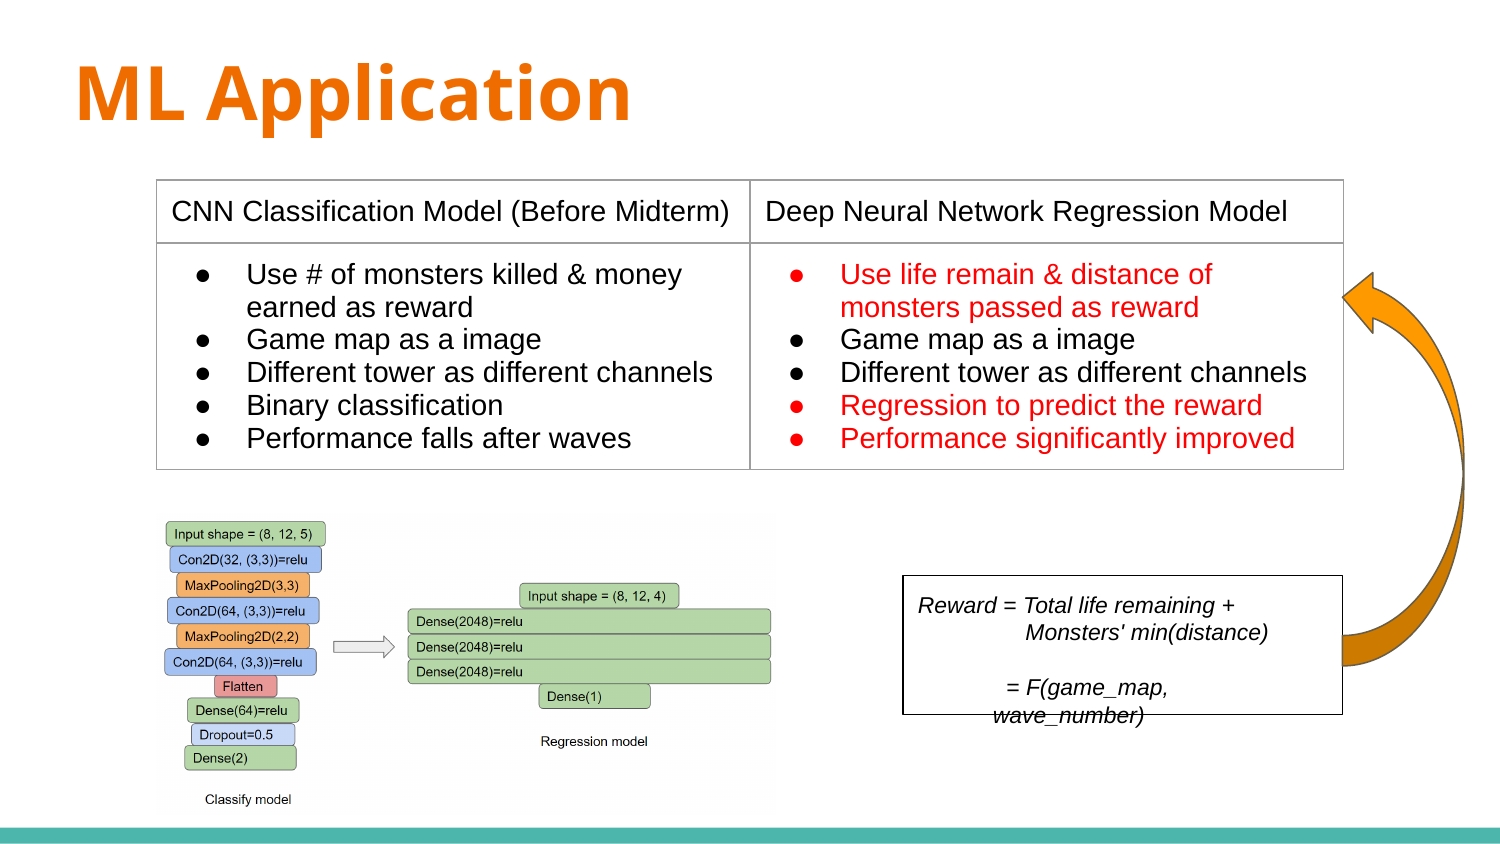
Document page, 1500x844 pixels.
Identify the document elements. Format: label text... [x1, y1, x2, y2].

table_header CNN Classification Model (Before Midterm) [157, 181, 749, 242]
table_cell Use # of monsters killed & money earned as reward Game map as a image Different tower as different channels Binary classification Performance falls after waves [157, 244, 749, 469]
table_header Deep Neural Network Regression Model [751, 181, 1343, 242]
text_box [1342, 272, 1464, 666]
table_cell Use life remain & distance of monsters passed as reward Game map as a image Different tower as different channels Regression to predict the reward Performance significantly improved [751, 244, 1343, 469]
picture [155, 513, 776, 815]
text_box Reward = Total life remaining + Monsters' min(distance) = F(game_map, wave_number) [903, 575, 1343, 715]
title ML Application [58, 30, 1457, 147]
